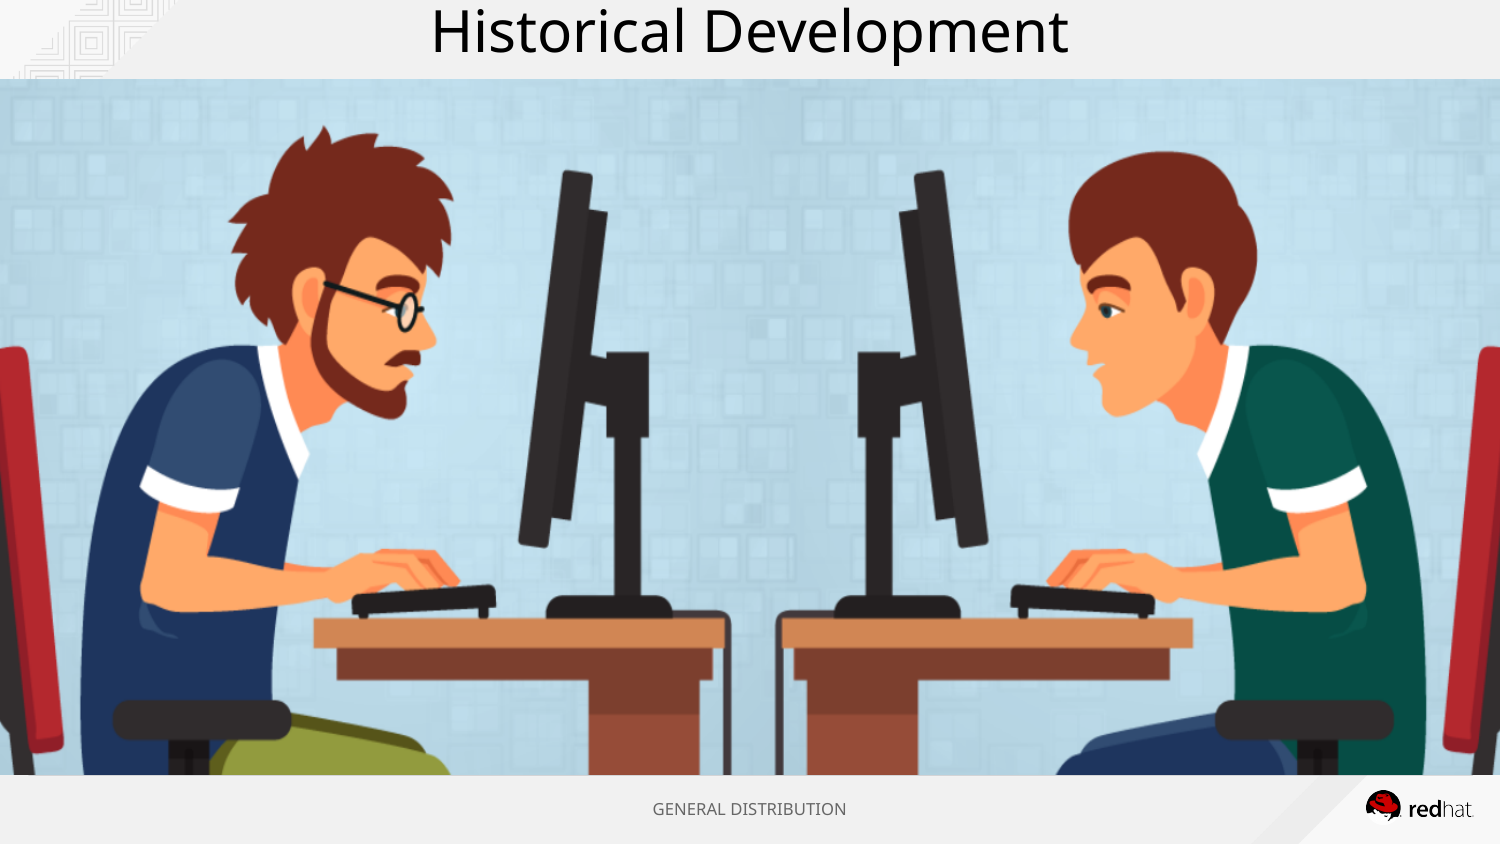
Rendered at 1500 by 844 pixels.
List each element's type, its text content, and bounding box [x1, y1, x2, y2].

picture [0, 0, 1500, 844]
title Historical Development [112, 0, 1388, 78]
